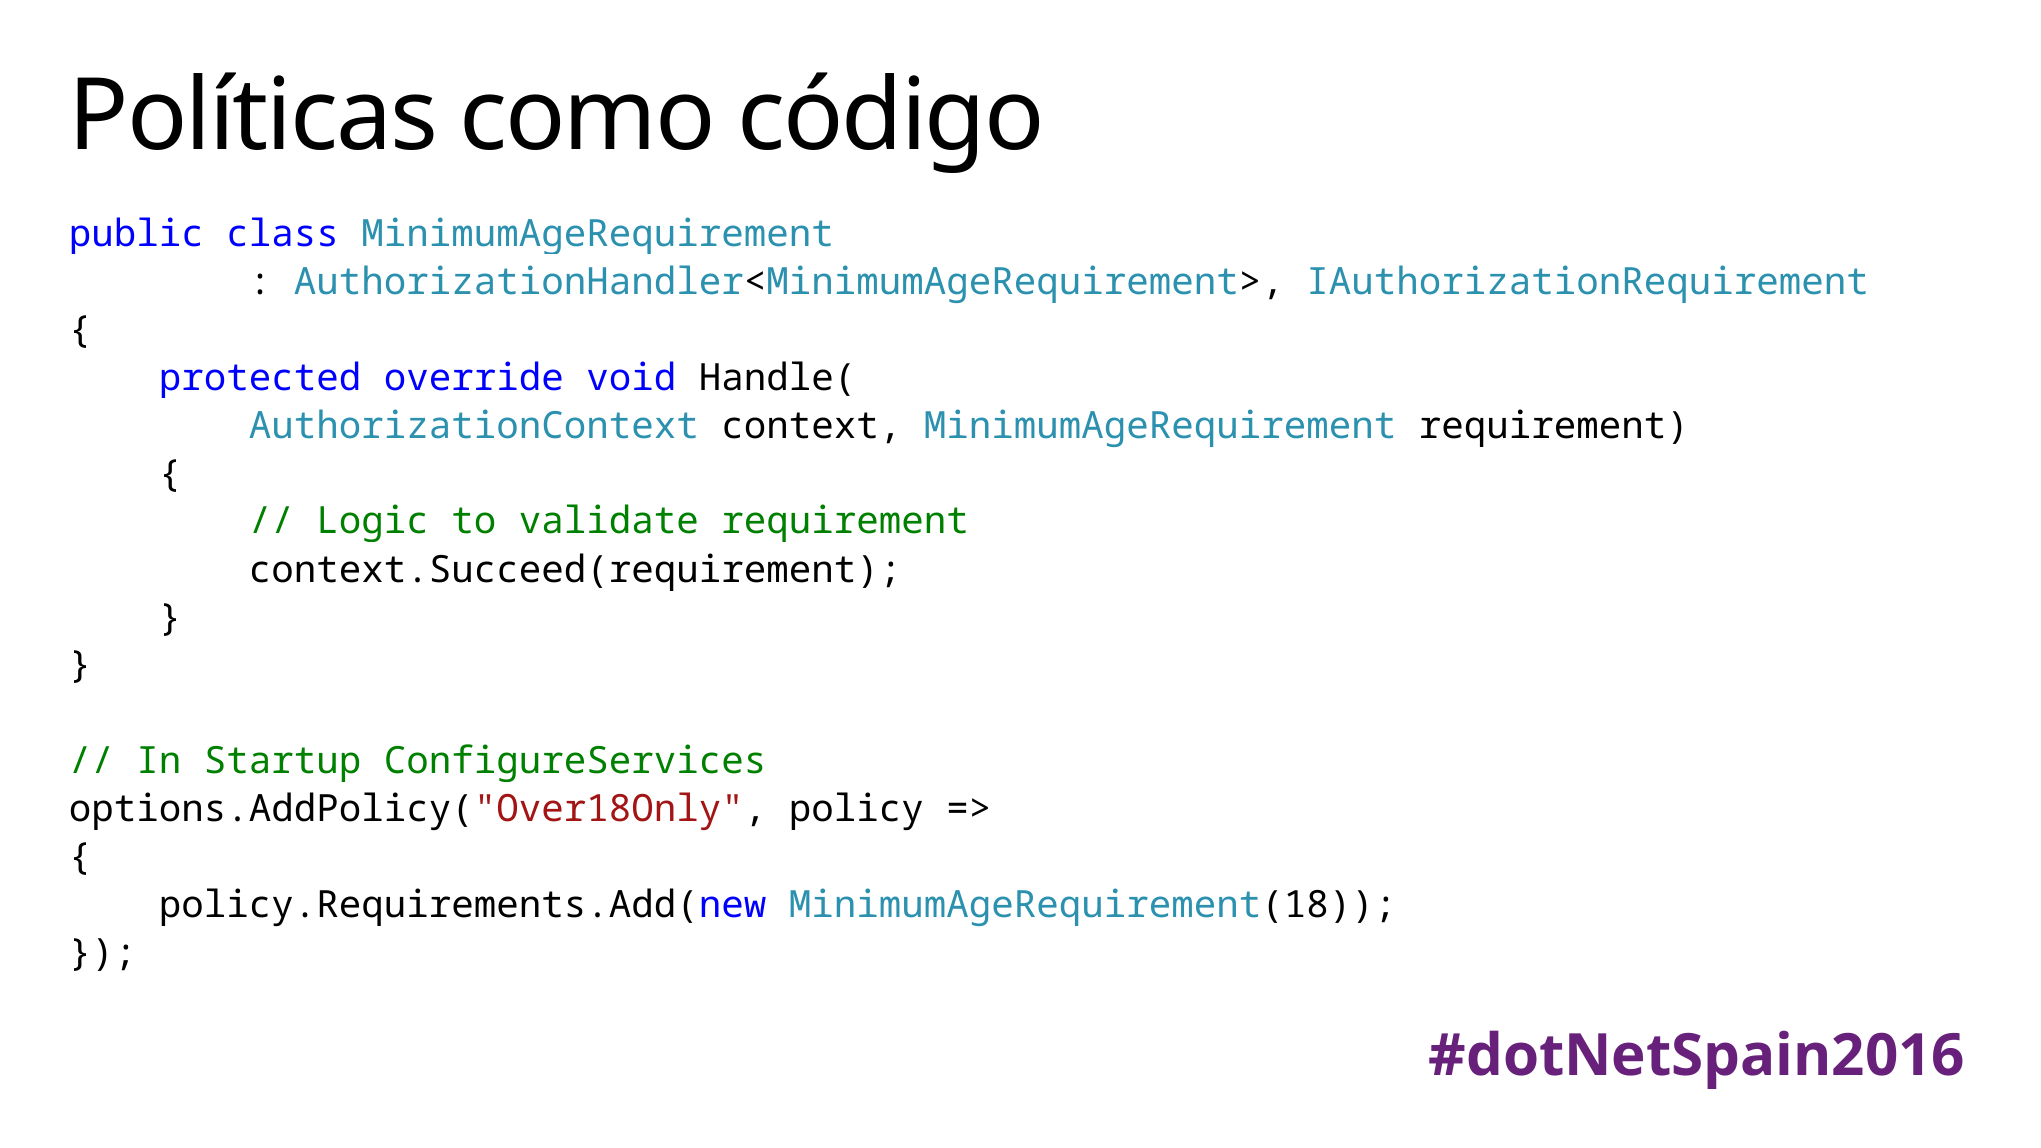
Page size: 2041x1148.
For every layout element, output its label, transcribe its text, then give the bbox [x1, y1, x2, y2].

list public class MinimumAgeRequirement : AuthorizationHandler<MinimumAgeRequirement>, IAuthorizationRequirement { protected override void Handle( AuthorizationContext context, MinimumAgeRequirement requirement) { // Logic to validate requirement context.Succeed(requirement); } } // In Startup ConfigureServices options.AddPolicy("Over18Only", policy => { policy.Requirements.Add(new MinimumAgeRequirement(18)); }); [45, 199, 1996, 1020]
title Políticas como código [45, 48, 1996, 199]
